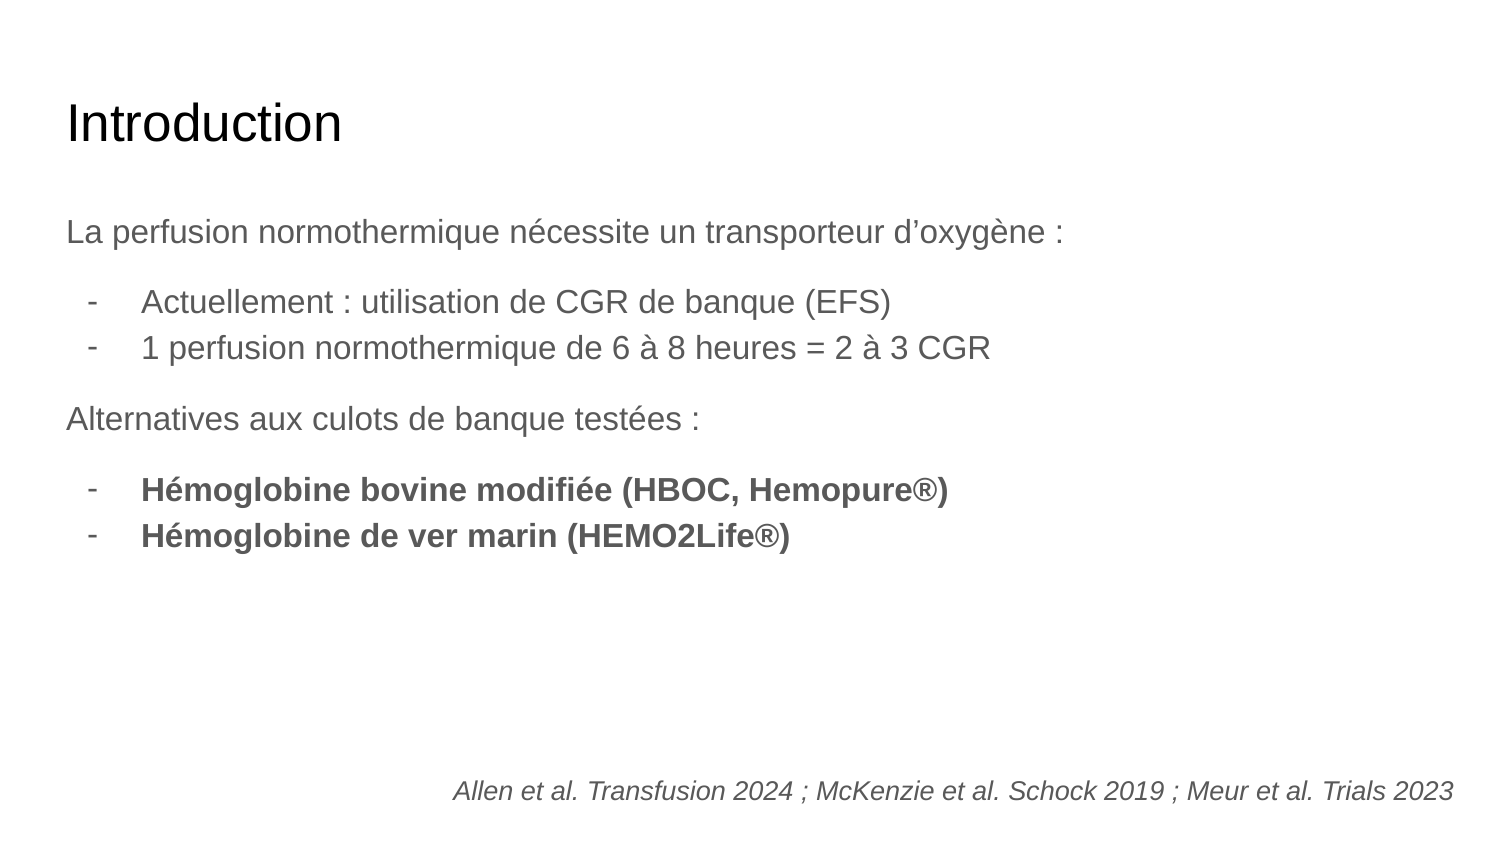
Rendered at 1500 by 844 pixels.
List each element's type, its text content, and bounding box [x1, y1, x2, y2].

list La perfusion normothermique nécessite un transporteur d’oxygène : Actuellement : utilisation de CGR de banque (EFS) 1 perfusion normothermique de 6 à 8 heures = 2 à 3 CGR Alternatives aux culots de banque testées : Hémoglobine bovine modifiée (HBOC, Hemopure®) Hémoglobine de ver marin (HEMO2Life®) [51, 189, 1489, 817]
text_box Allen et al. Transfusion 2024 ; McKenzie et al. Schock 2019 ; Meur et al. Trials 2023 [438, 753, 1500, 822]
title Introduction [51, 72, 1449, 167]
